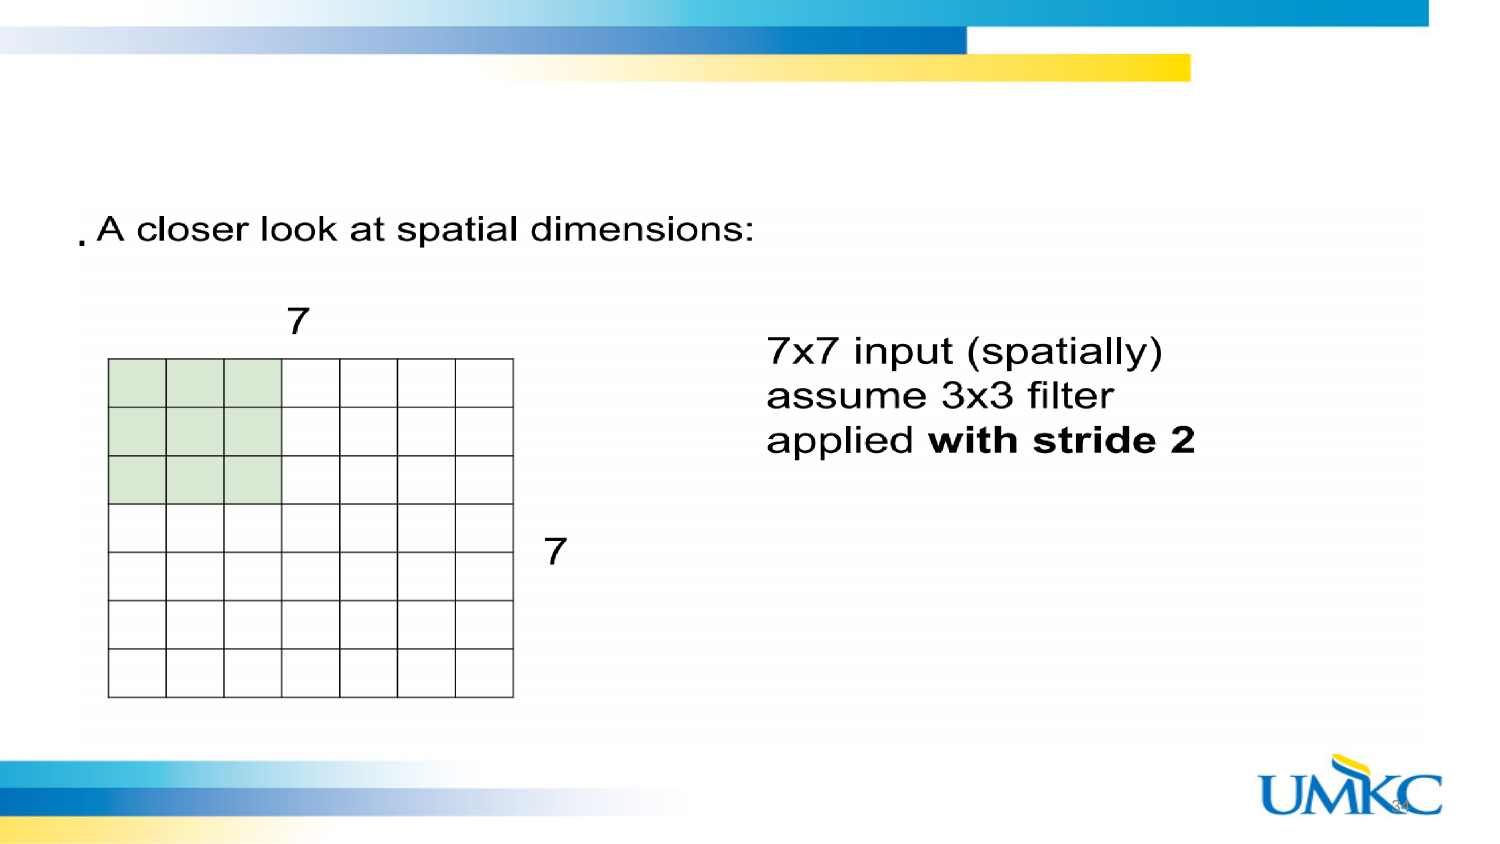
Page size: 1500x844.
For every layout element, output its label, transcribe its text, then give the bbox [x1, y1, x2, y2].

slide_number 34 [1074, 782, 1425, 827]
list . [75, 196, 1425, 754]
picture [0, 0, 1500, 844]
